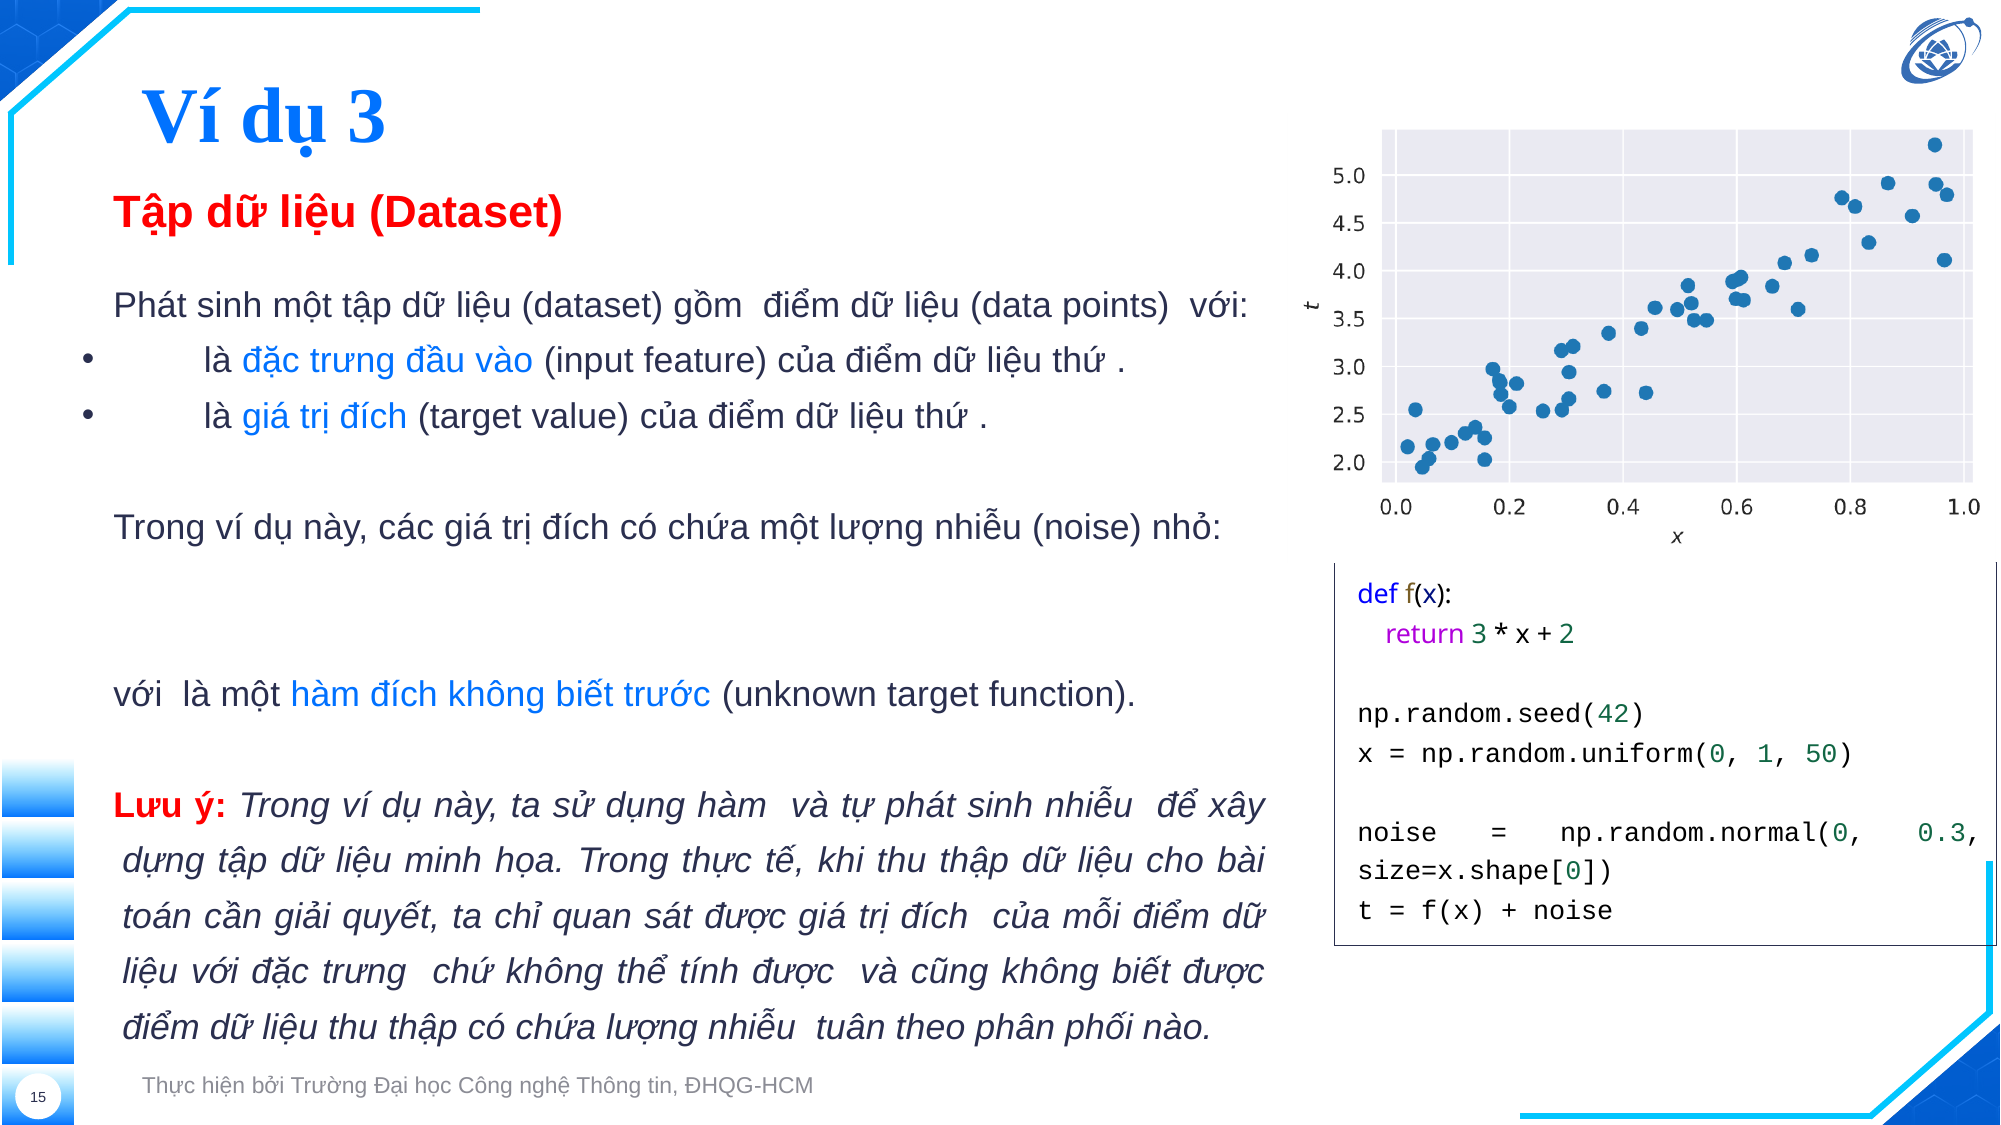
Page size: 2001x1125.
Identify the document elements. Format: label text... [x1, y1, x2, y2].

footer Thực hiện bởi Trường Đại học Công nghệ Thông tin, ĐHQG-HCM [126, 1062, 835, 1106]
title Ví dụ 3 [126, 36, 1863, 166]
text_box def f(x): return 3 * x + 2 np.random.seed(42) x = np.random.uniform(0, 1, 50) noise = np.random.normal(0, 0.3, size=x.shape[0]) t = f(x) + noise [1334, 569, 1997, 946]
slide_number 15 [9, 1067, 67, 1125]
picture [1286, 113, 1996, 563]
